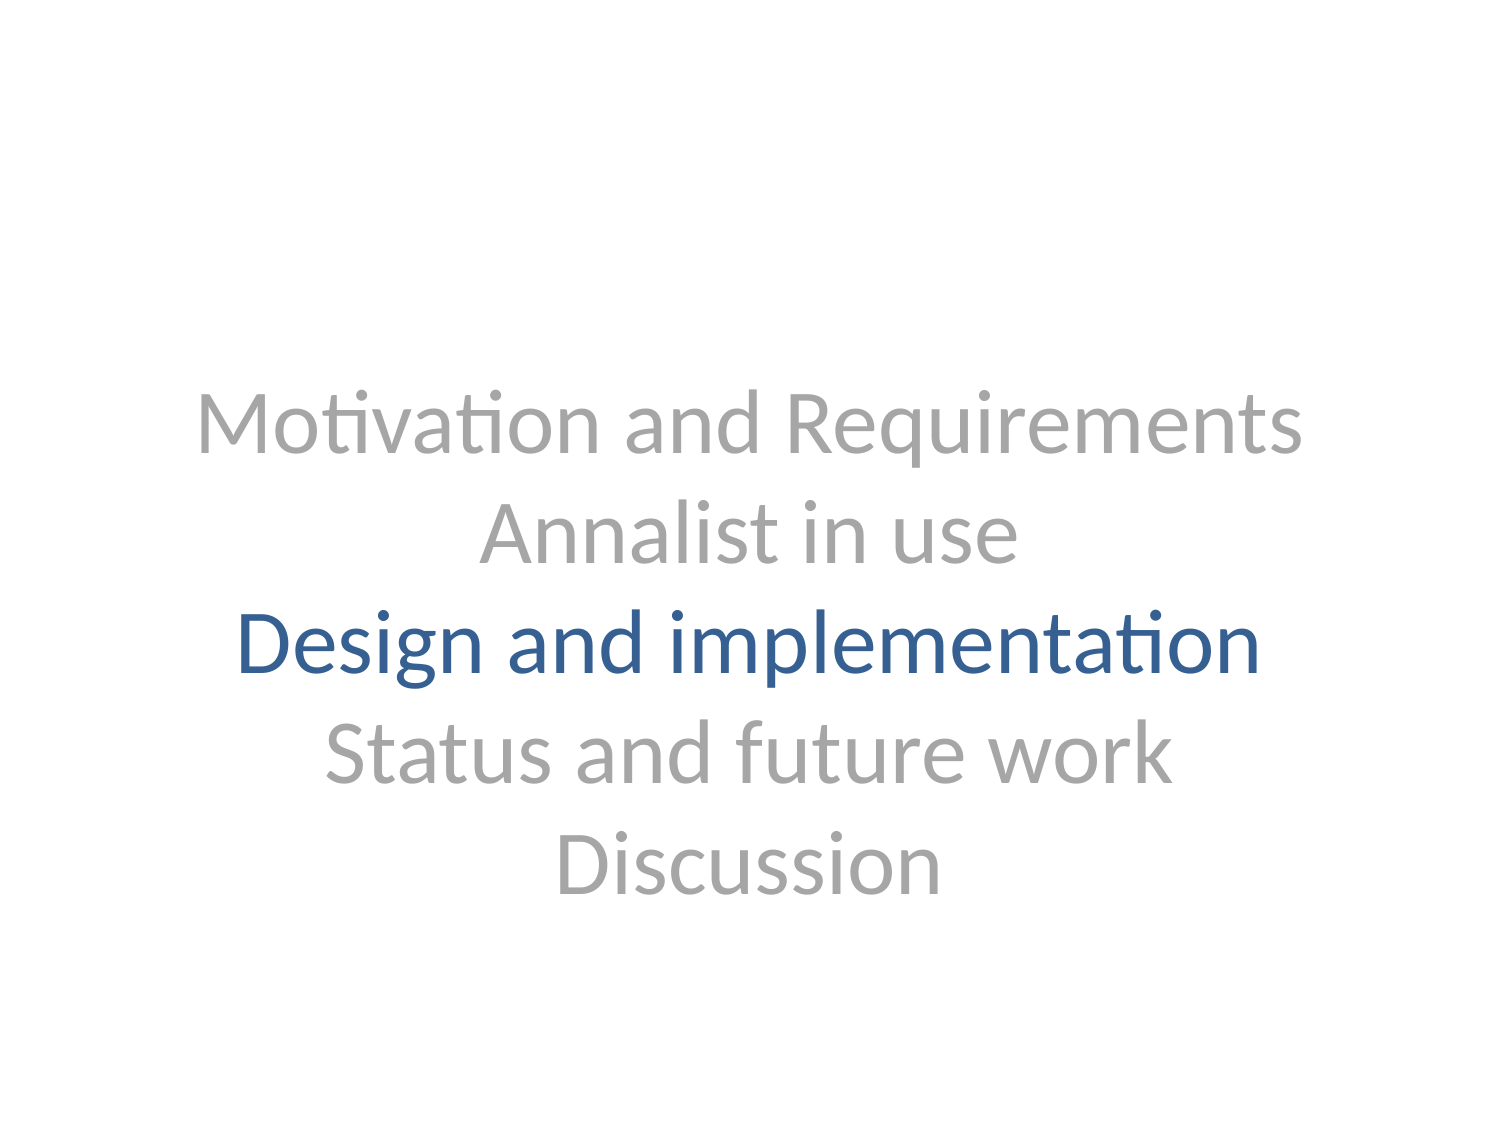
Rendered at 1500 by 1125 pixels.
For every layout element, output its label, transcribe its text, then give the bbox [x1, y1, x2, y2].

title Motivation and Requirements Annalist in use Design and implementation Status and future work Discussion [112, 349, 1388, 925]
